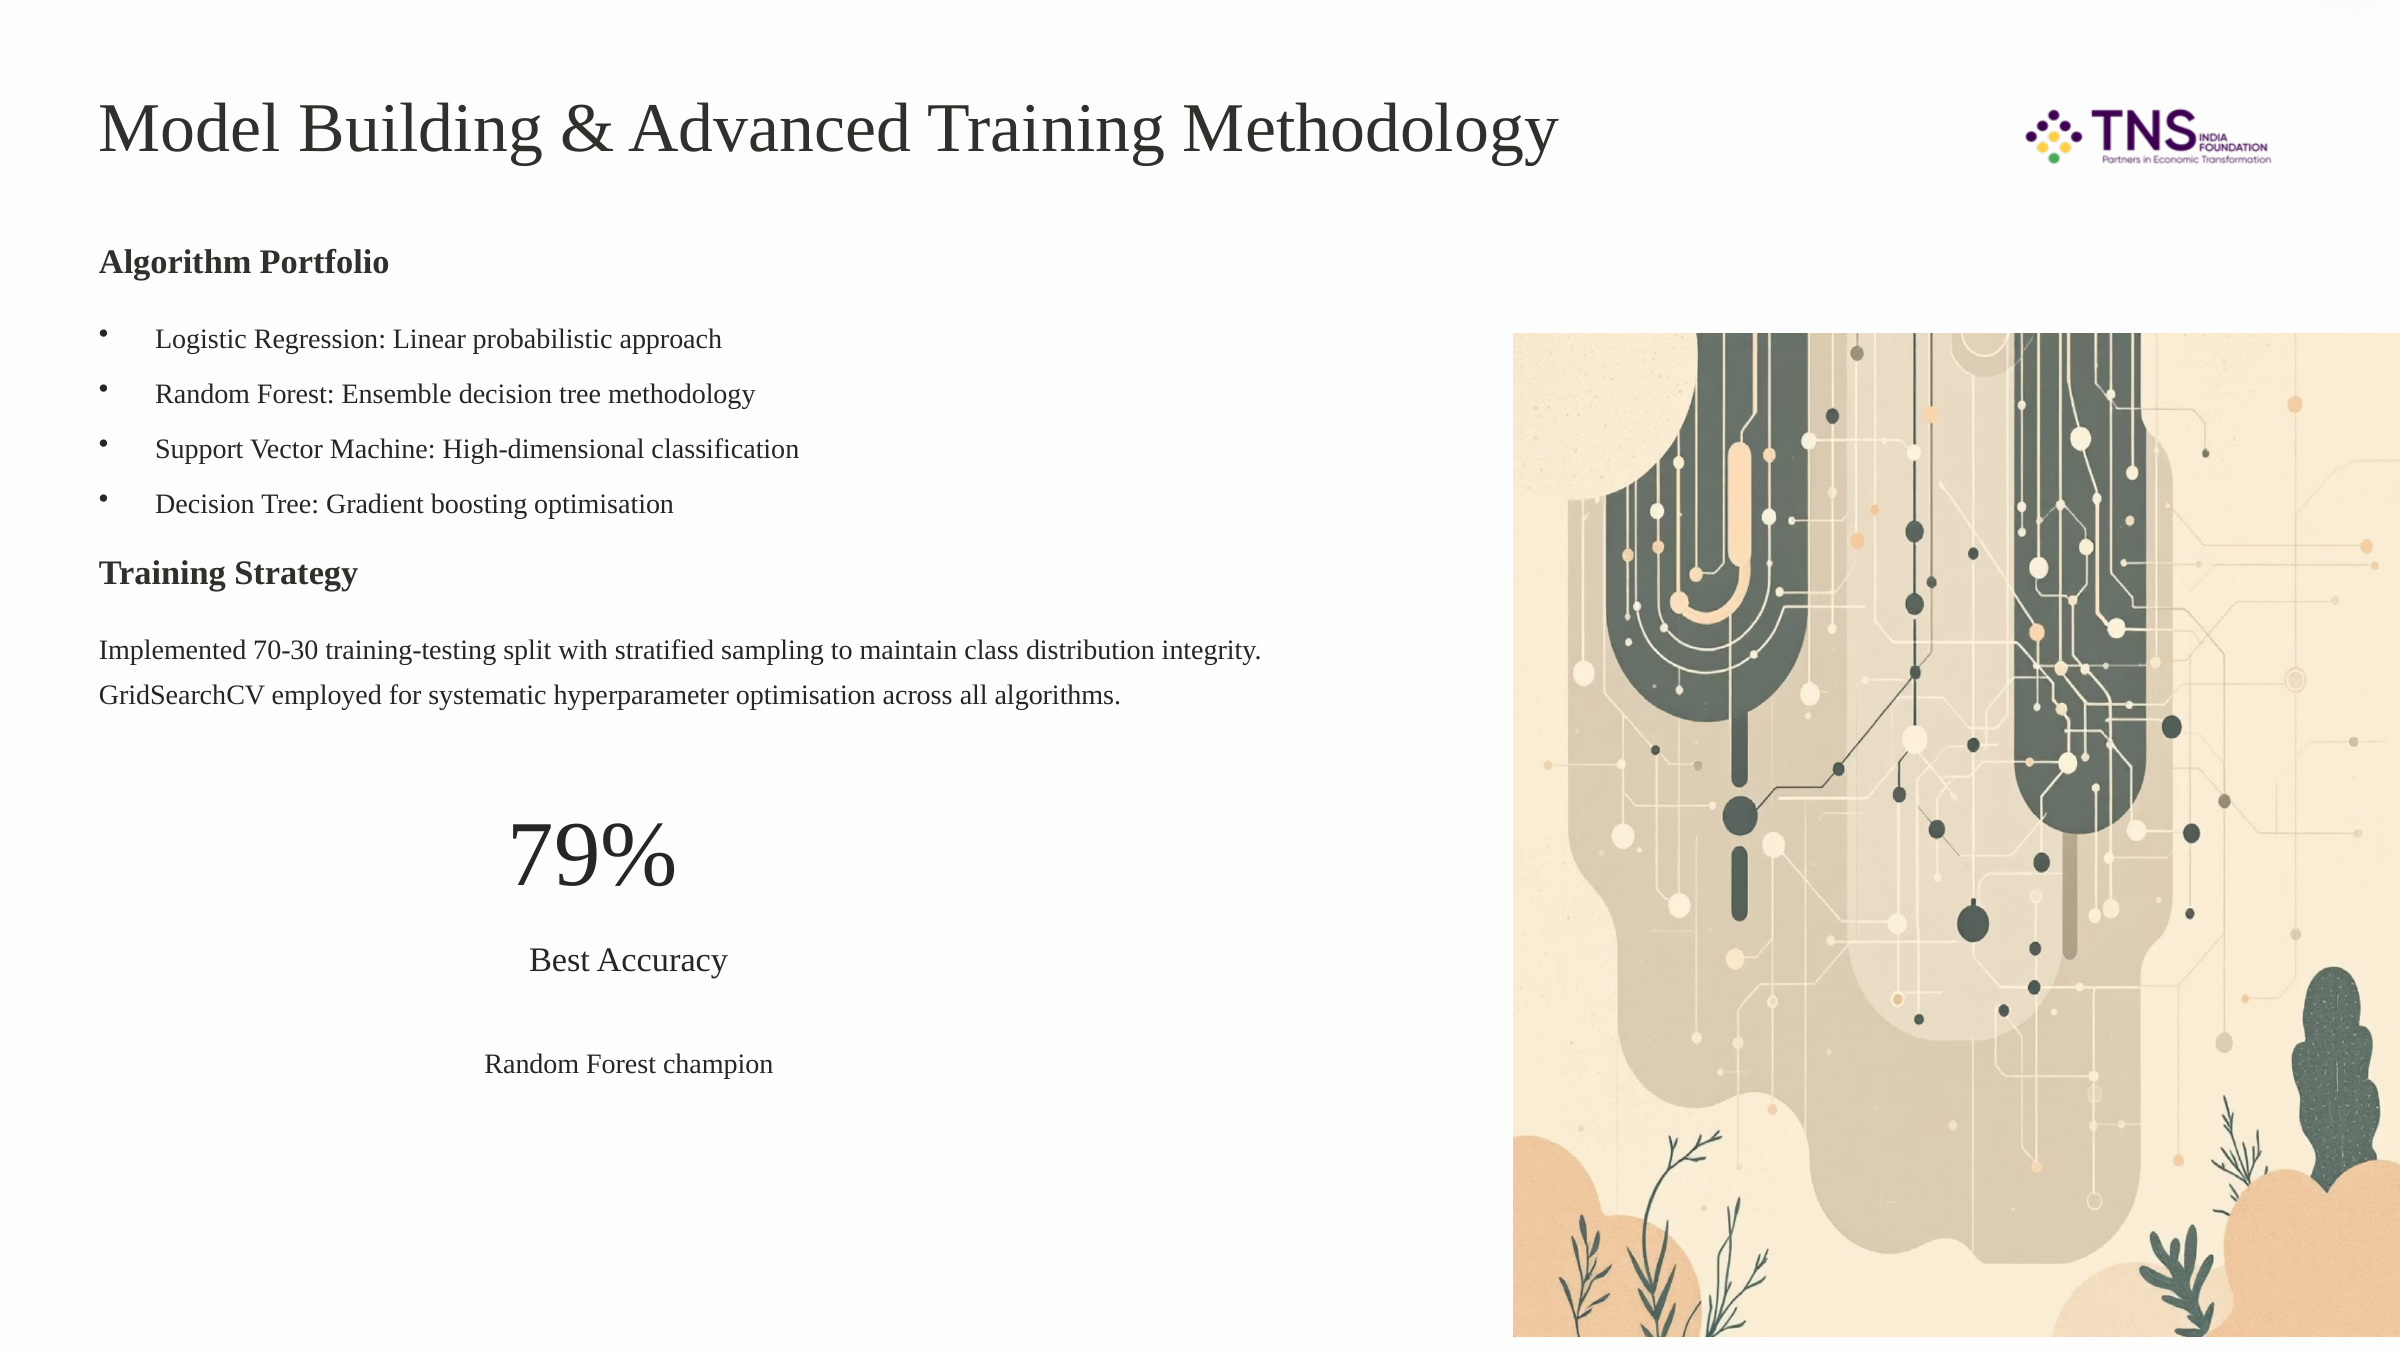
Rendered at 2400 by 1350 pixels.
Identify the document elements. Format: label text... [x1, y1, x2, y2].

text_box Best Accuracy [452, 934, 806, 979]
text_box Decision Tree: Gradient boosting optimisation [98, 474, 1393, 520]
text_box Support Vector Machine: High-dimensional classification [98, 419, 1393, 465]
text_box Random Forest champion [209, 1034, 1049, 1080]
text_box 79% [173, 811, 1013, 905]
text_box Random Forest: Ensemble decision tree methodology [98, 364, 1393, 410]
text_box Algorithm Portfolio [98, 236, 453, 281]
text_box Implemented 70-30 training-testing split with stratified sampling to maintain class distribution integrity. GridSearchCV employed for systematic hyperparameter optimisation across all algorithms. [98, 620, 1393, 711]
picture [2016, 49, 2276, 224]
text_box Training Strategy [98, 547, 453, 592]
picture [1513, 333, 2400, 1339]
text_box Model Building & Advanced Training Methodology [98, 77, 1687, 166]
text_box Logistic Regression: Linear probabilistic approach [98, 309, 1393, 355]
